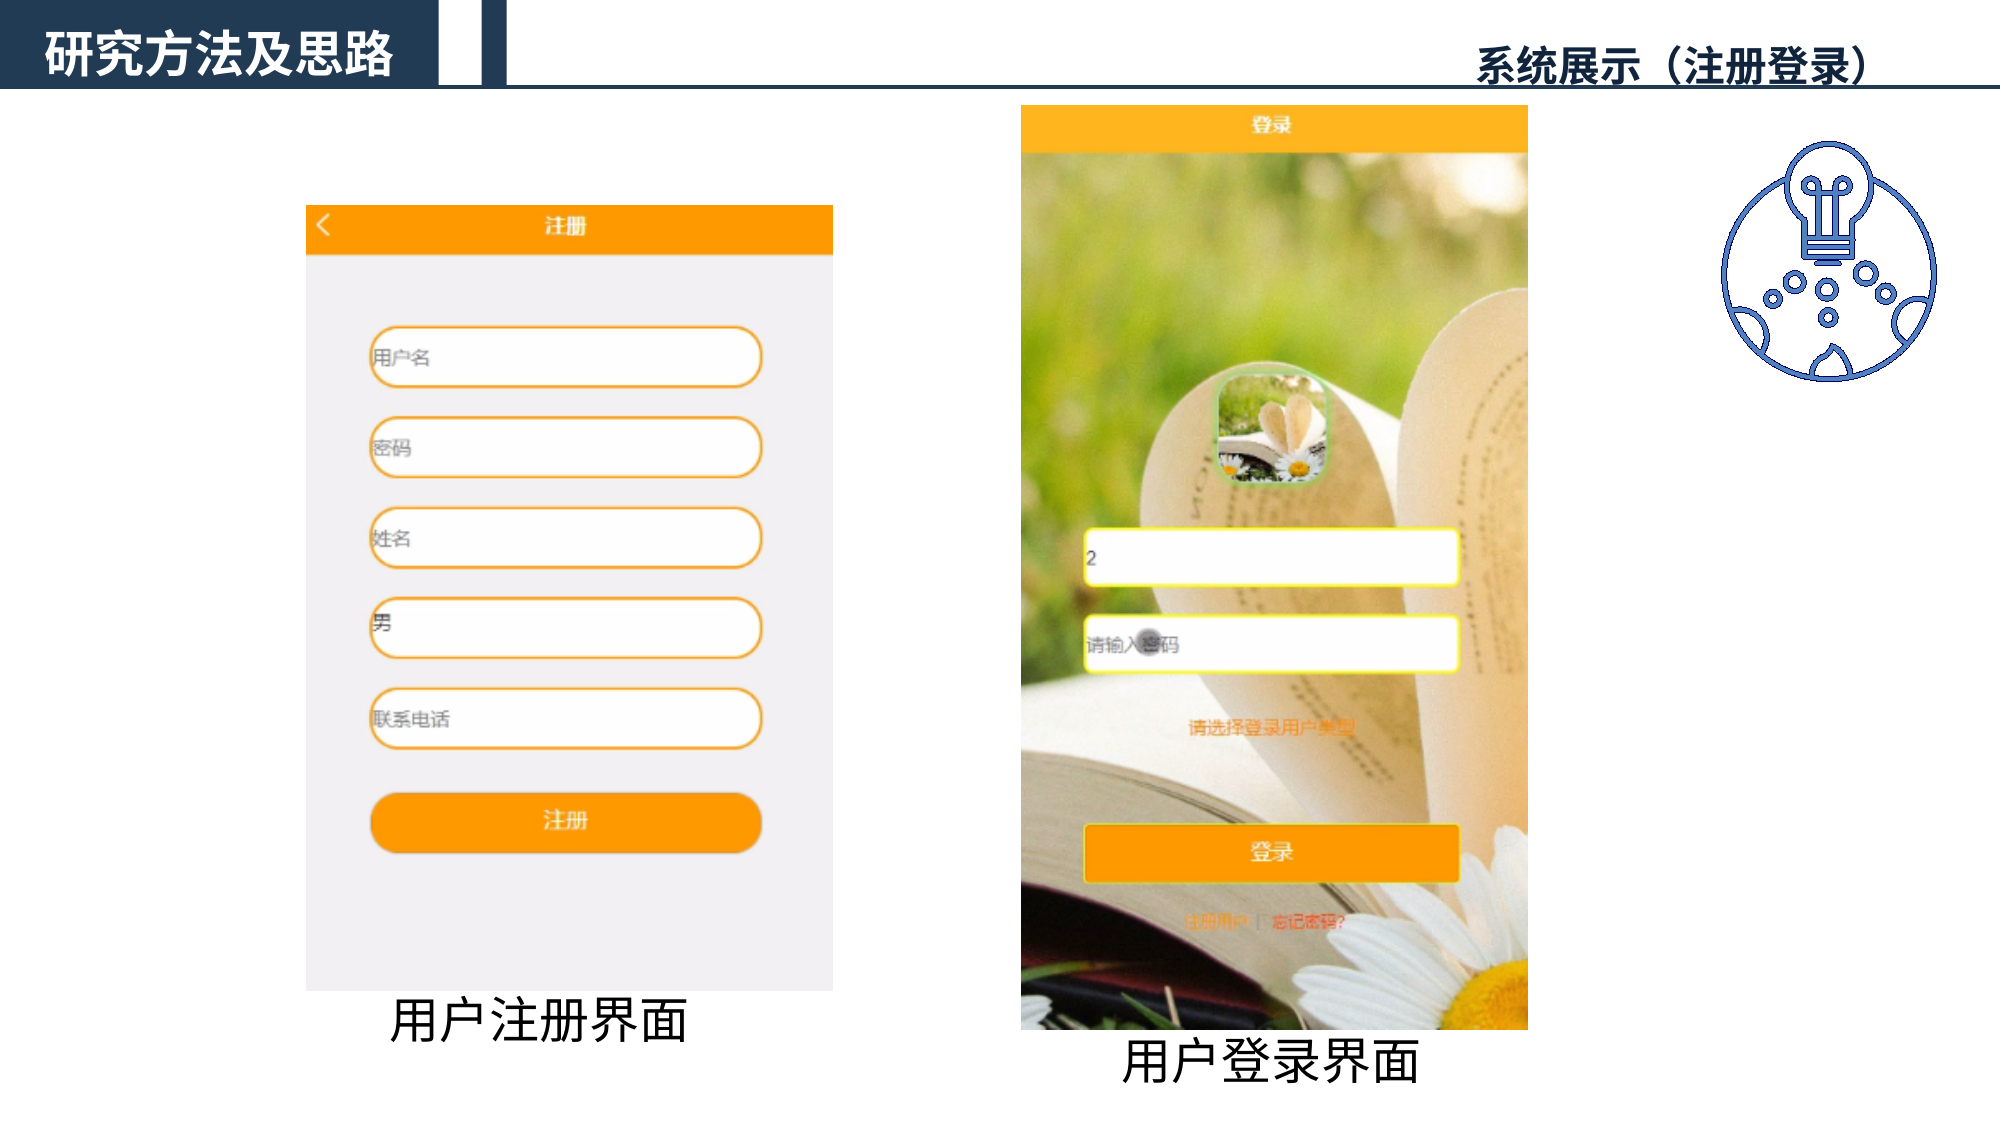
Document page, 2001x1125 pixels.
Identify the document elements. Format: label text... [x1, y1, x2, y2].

text_box [1721, 141, 1937, 382]
picture [1021, 105, 1528, 1030]
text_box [0, 0, 2000, 99]
text_box 用户注册界面 [329, 991, 730, 1056]
picture [306, 205, 833, 991]
text_box 用户登录界面 [1061, 1030, 1462, 1097]
